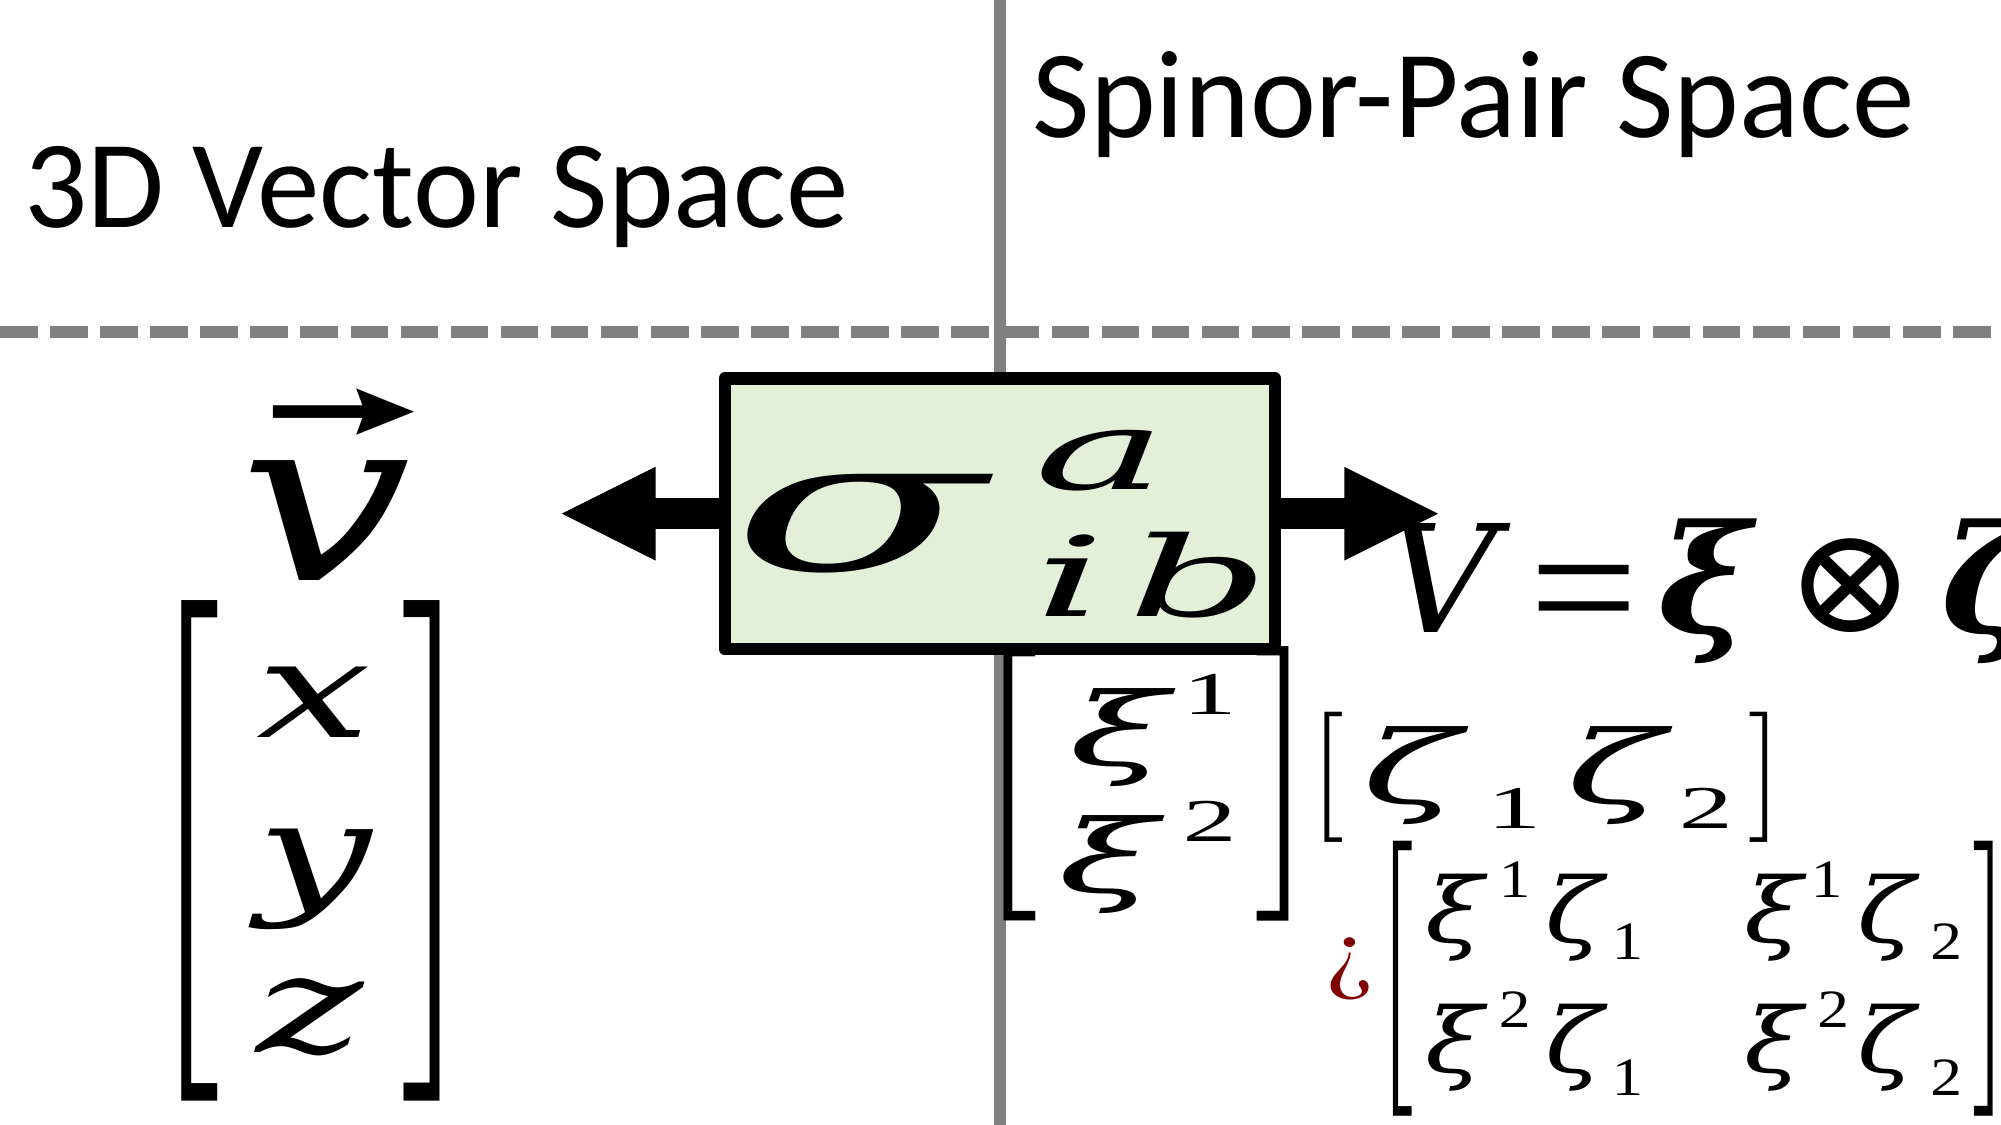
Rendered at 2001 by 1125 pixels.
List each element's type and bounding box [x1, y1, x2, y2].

text_box [990, 644, 2000, 1121]
text_box [561, 384, 1439, 643]
